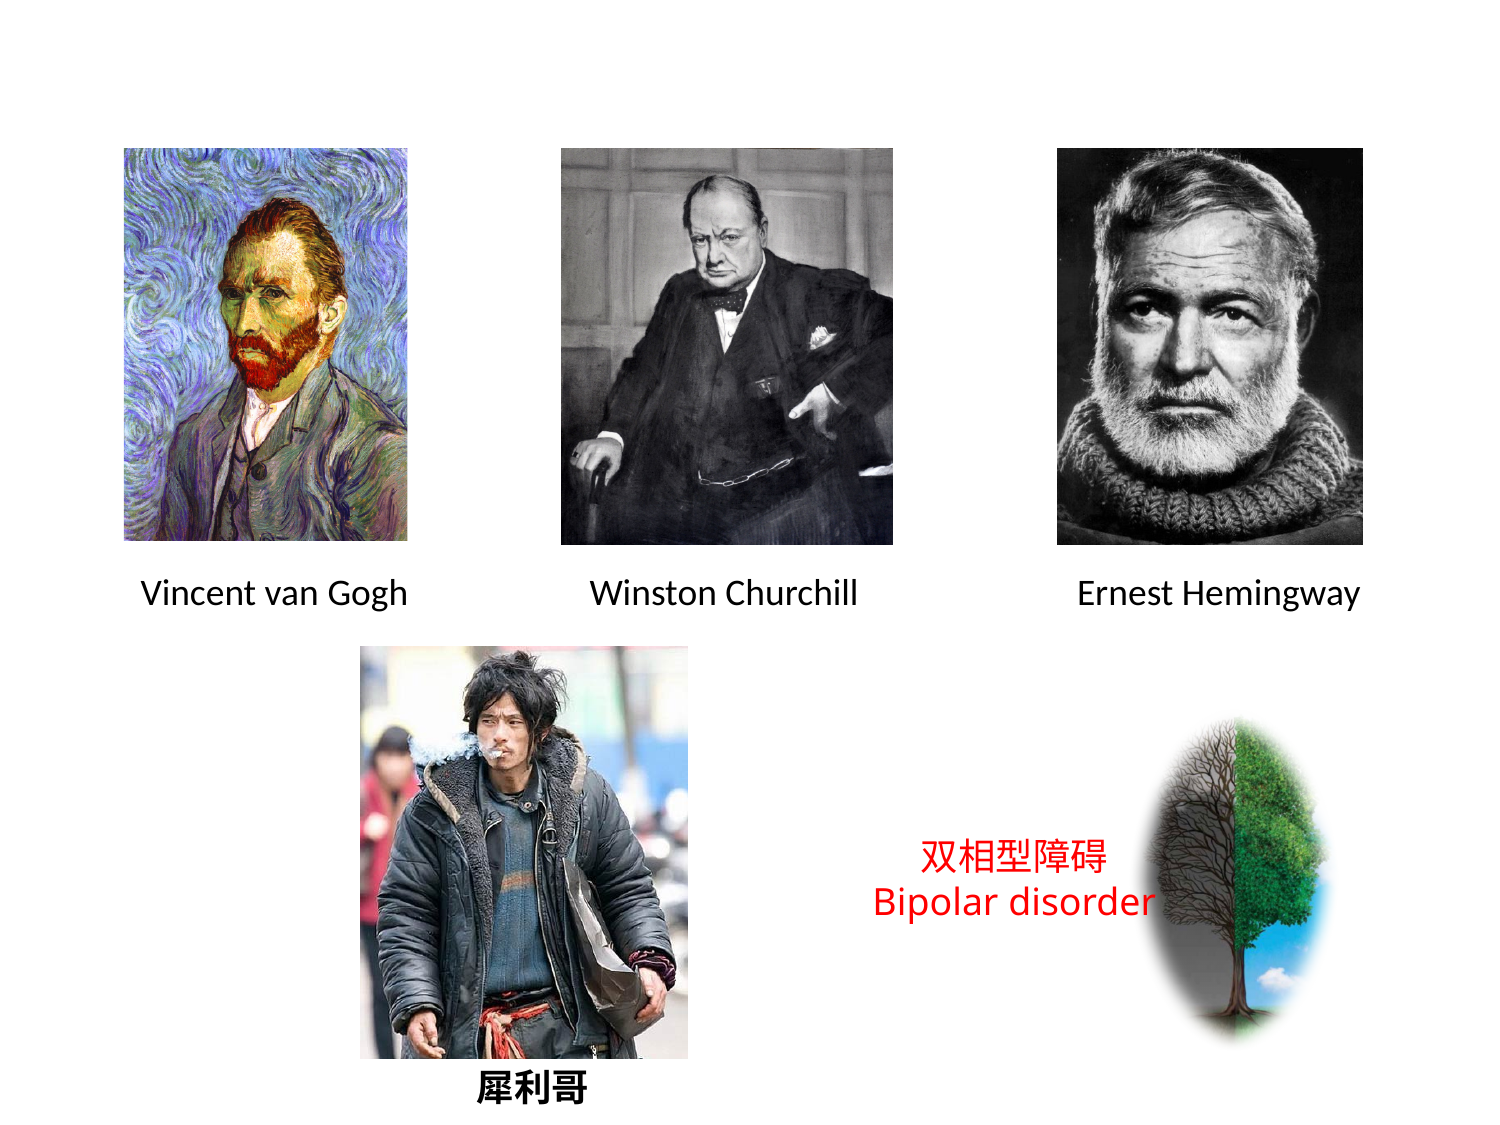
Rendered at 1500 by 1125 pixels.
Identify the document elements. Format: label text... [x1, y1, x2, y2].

text_box 犀利哥 [461, 1067, 605, 1117]
picture [1056, 148, 1363, 546]
text_box Vincent van Gogh [125, 560, 424, 621]
text_box Ernest Hemingway [1062, 560, 1376, 621]
picture [123, 148, 408, 541]
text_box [867, 704, 1341, 1056]
text_box Winston Churchill [574, 560, 874, 621]
picture [359, 646, 688, 1059]
picture [560, 148, 893, 546]
